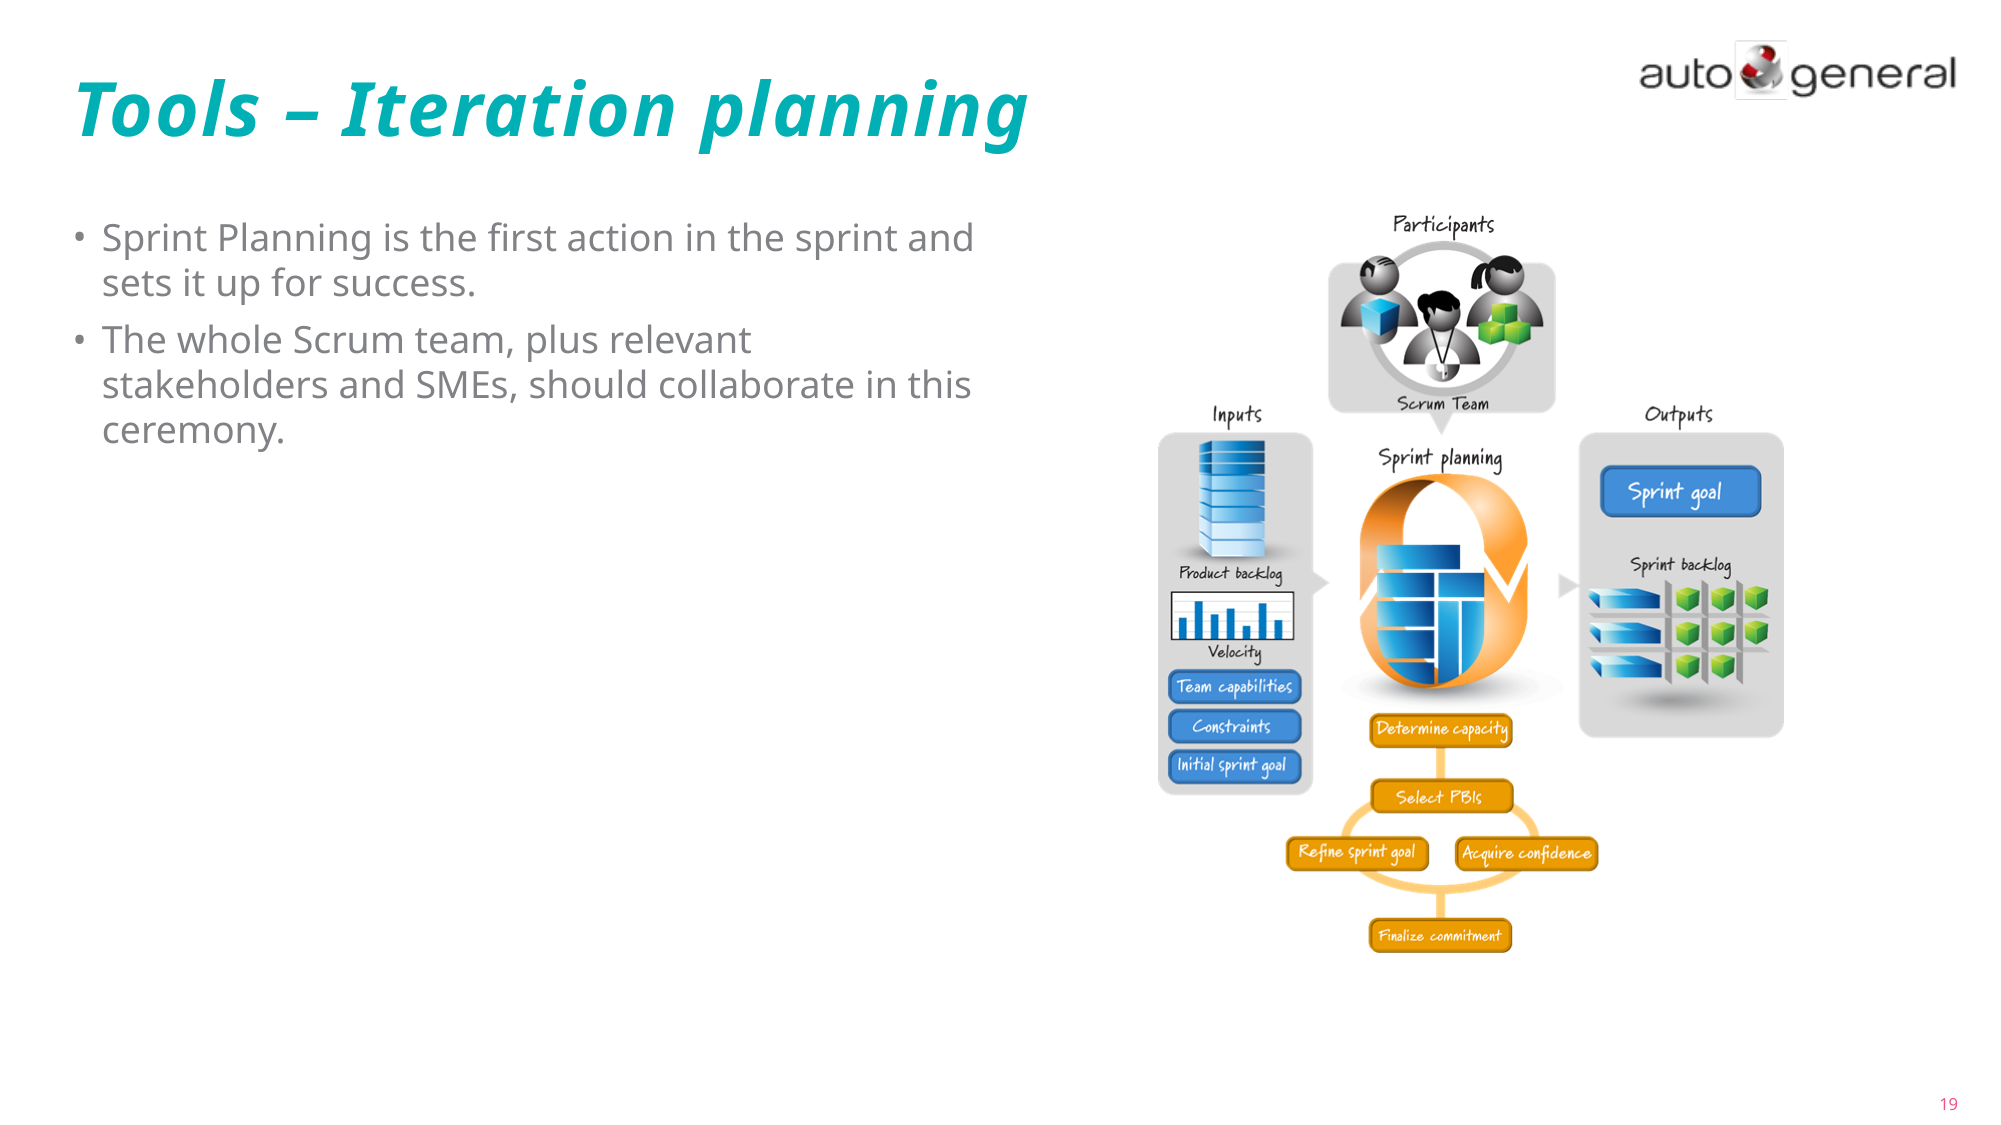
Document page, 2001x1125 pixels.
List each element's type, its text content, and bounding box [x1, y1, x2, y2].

picture [1596, 8, 2000, 133]
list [1158, 213, 1784, 962]
list Sprint Planning is the first action in the sprint and sets it up for success. The whole Scrum team, plus relevant stakeholders and SMEs, should collaborate in this ceremony. [72, 213, 986, 962]
title Tools – Iteration planning [72, 67, 1618, 159]
